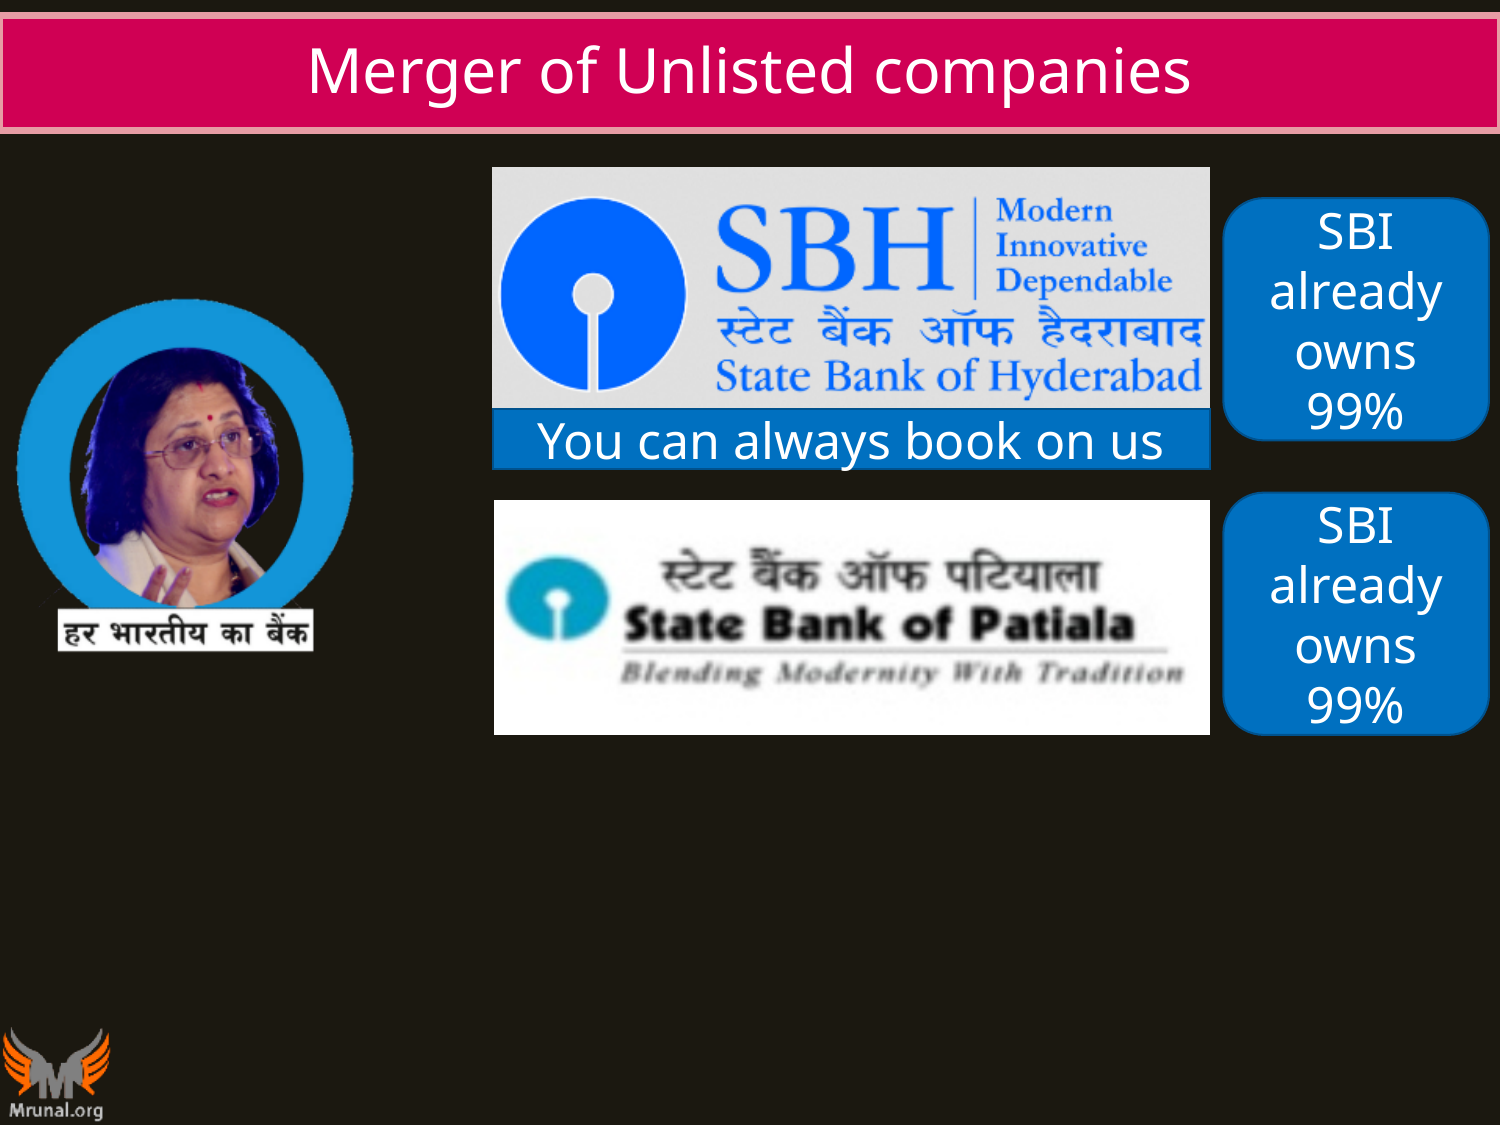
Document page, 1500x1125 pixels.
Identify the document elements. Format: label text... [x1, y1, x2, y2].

picture [494, 500, 1210, 735]
picture [0, 1024, 114, 1125]
picture [0, 284, 386, 667]
title Merger of Unlisted companies [0, 12, 1500, 134]
text_box SBI already owns 99% [1222, 197, 1490, 442]
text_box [492, 167, 1210, 470]
text_box SBI already owns 99% [1222, 491, 1490, 736]
